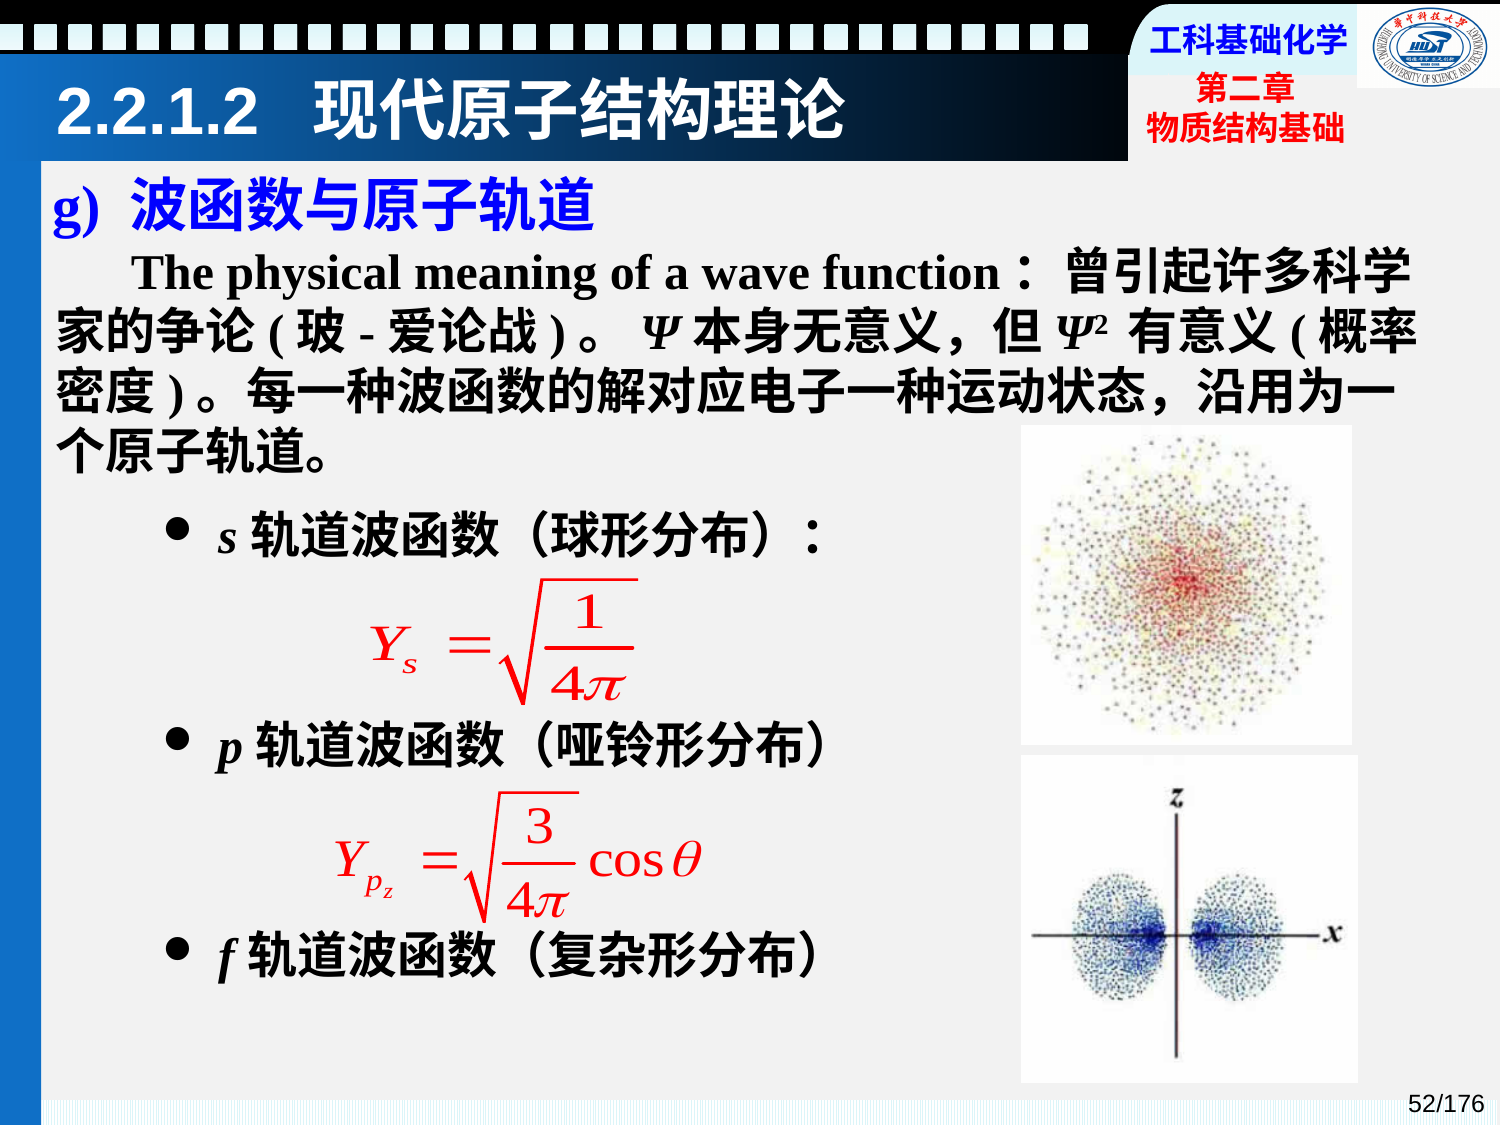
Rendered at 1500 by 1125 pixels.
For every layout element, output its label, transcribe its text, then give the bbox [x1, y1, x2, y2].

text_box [359, 567, 653, 716]
title 2.2.1.2 现代原子结构理论 [41, 54, 1052, 161]
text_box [327, 779, 715, 934]
picture [1357, 4, 1500, 88]
text_box g) 波函数与原子轨道 [37, 160, 611, 246]
text_box The physical meaning of a wave function：曾引起许多科学家的争论(玻-爱论战)。Ψ本身无意义，但Ψ2 有意义(概率密度)。每一种波函数的解对应电子一种运动状态，沿用为一个原子轨道。 [41, 231, 1447, 487]
list s轨道波函数（球形分布）： p轨道波函数（哑铃形分布） f轨道波函数（复杂形分布） [147, 495, 1017, 1036]
picture [1021, 755, 1359, 1083]
picture [1021, 424, 1352, 746]
